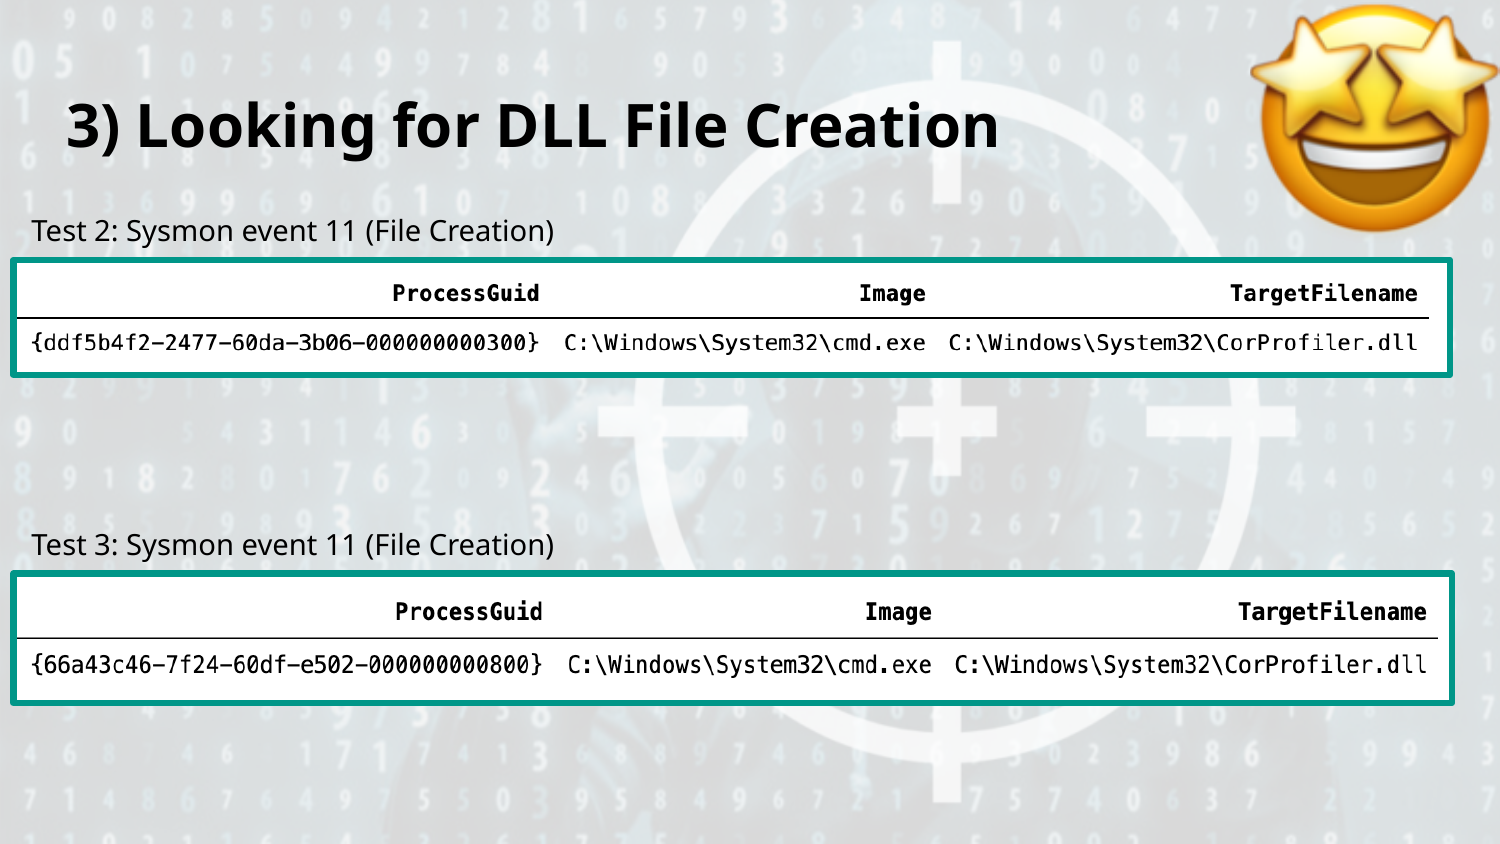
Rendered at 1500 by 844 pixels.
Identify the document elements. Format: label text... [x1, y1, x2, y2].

picture [1249, 0, 1500, 250]
text_box Test 3: Sysmon event 11 (File Creation) [16, 511, 1133, 570]
picture [16, 576, 1450, 701]
text_box Test 2: Sysmon event 11 (File Creation) [16, 197, 1225, 257]
title 3) Looking for DLL File Creation [51, 72, 1244, 176]
picture [16, 262, 1447, 373]
